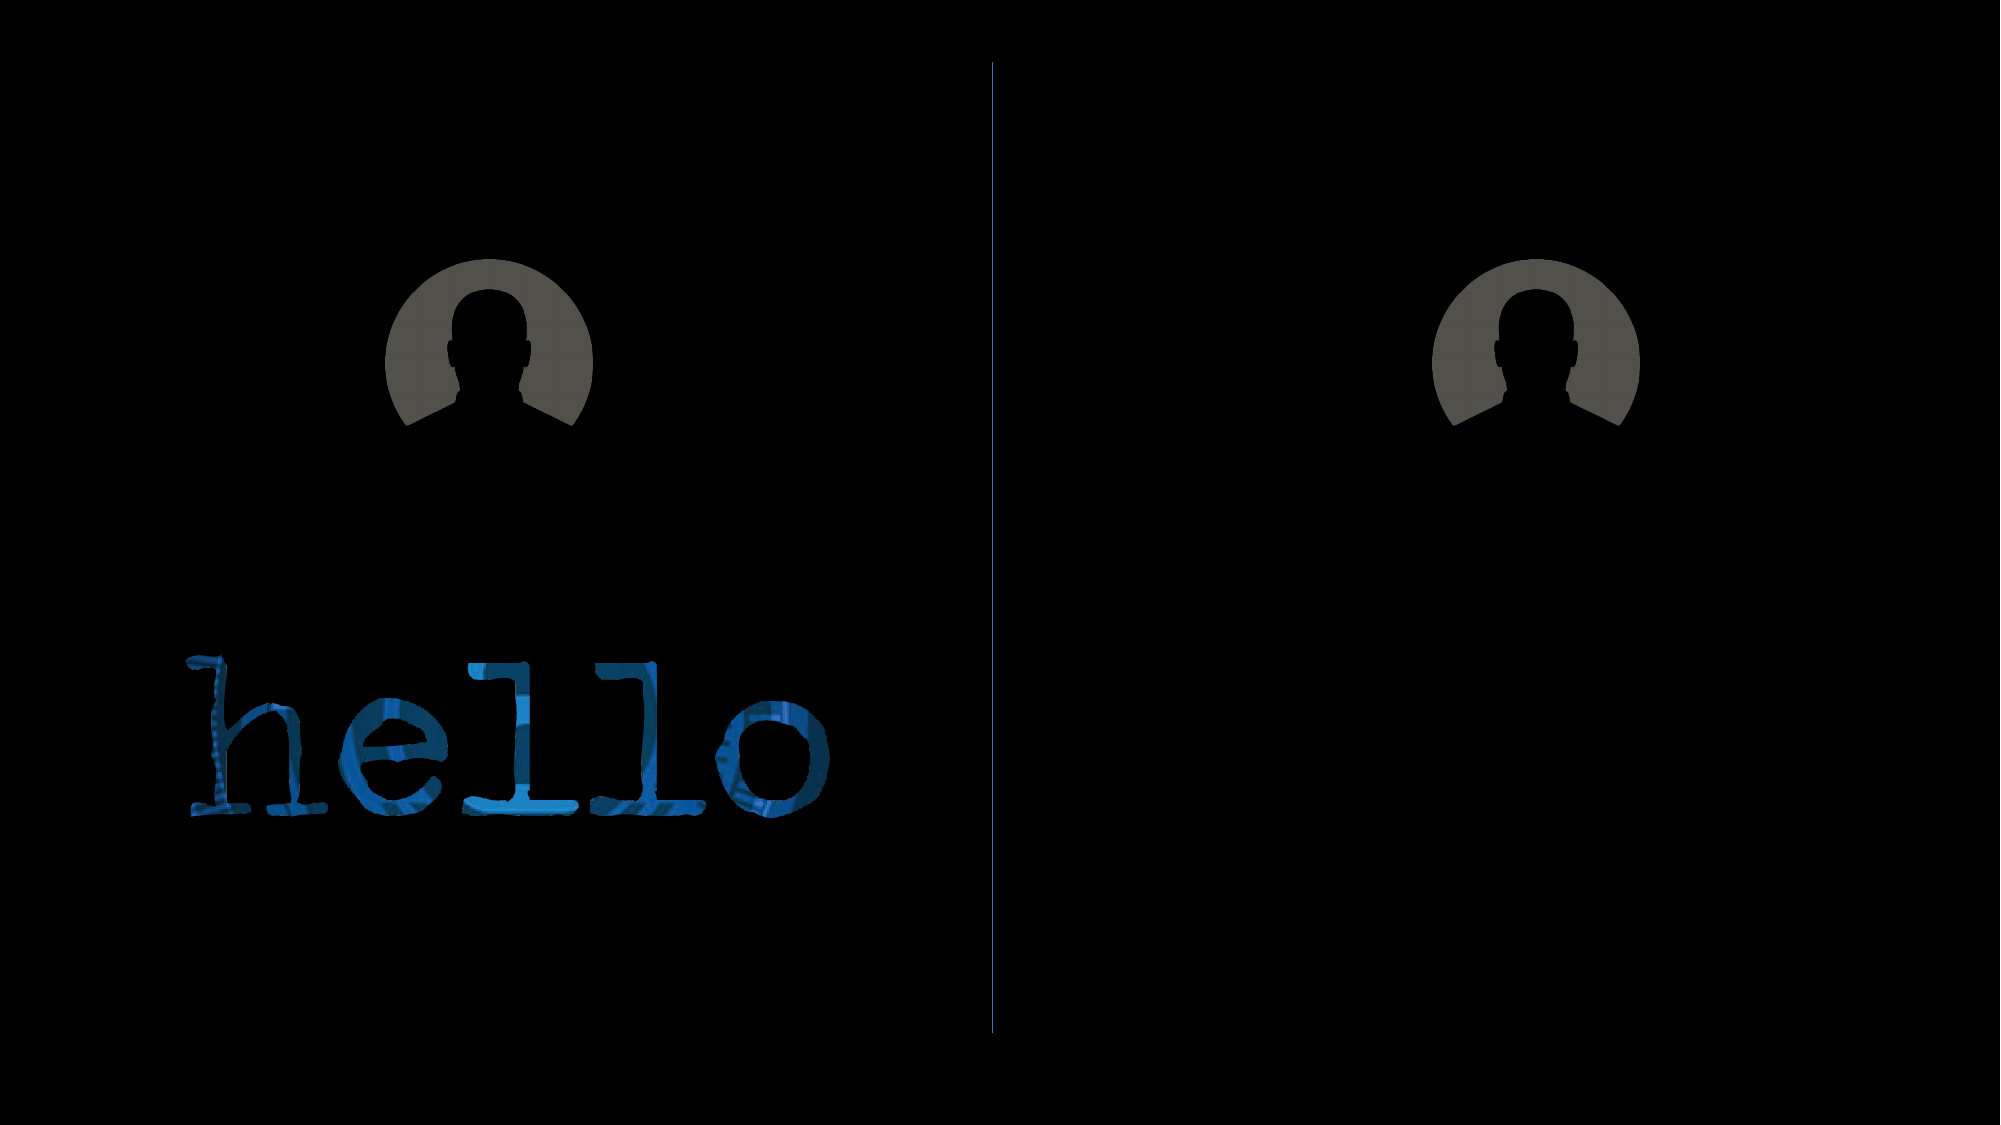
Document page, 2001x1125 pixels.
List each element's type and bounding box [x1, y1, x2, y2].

picture [0, 259, 1235, 1125]
picture [1432, 259, 1640, 426]
